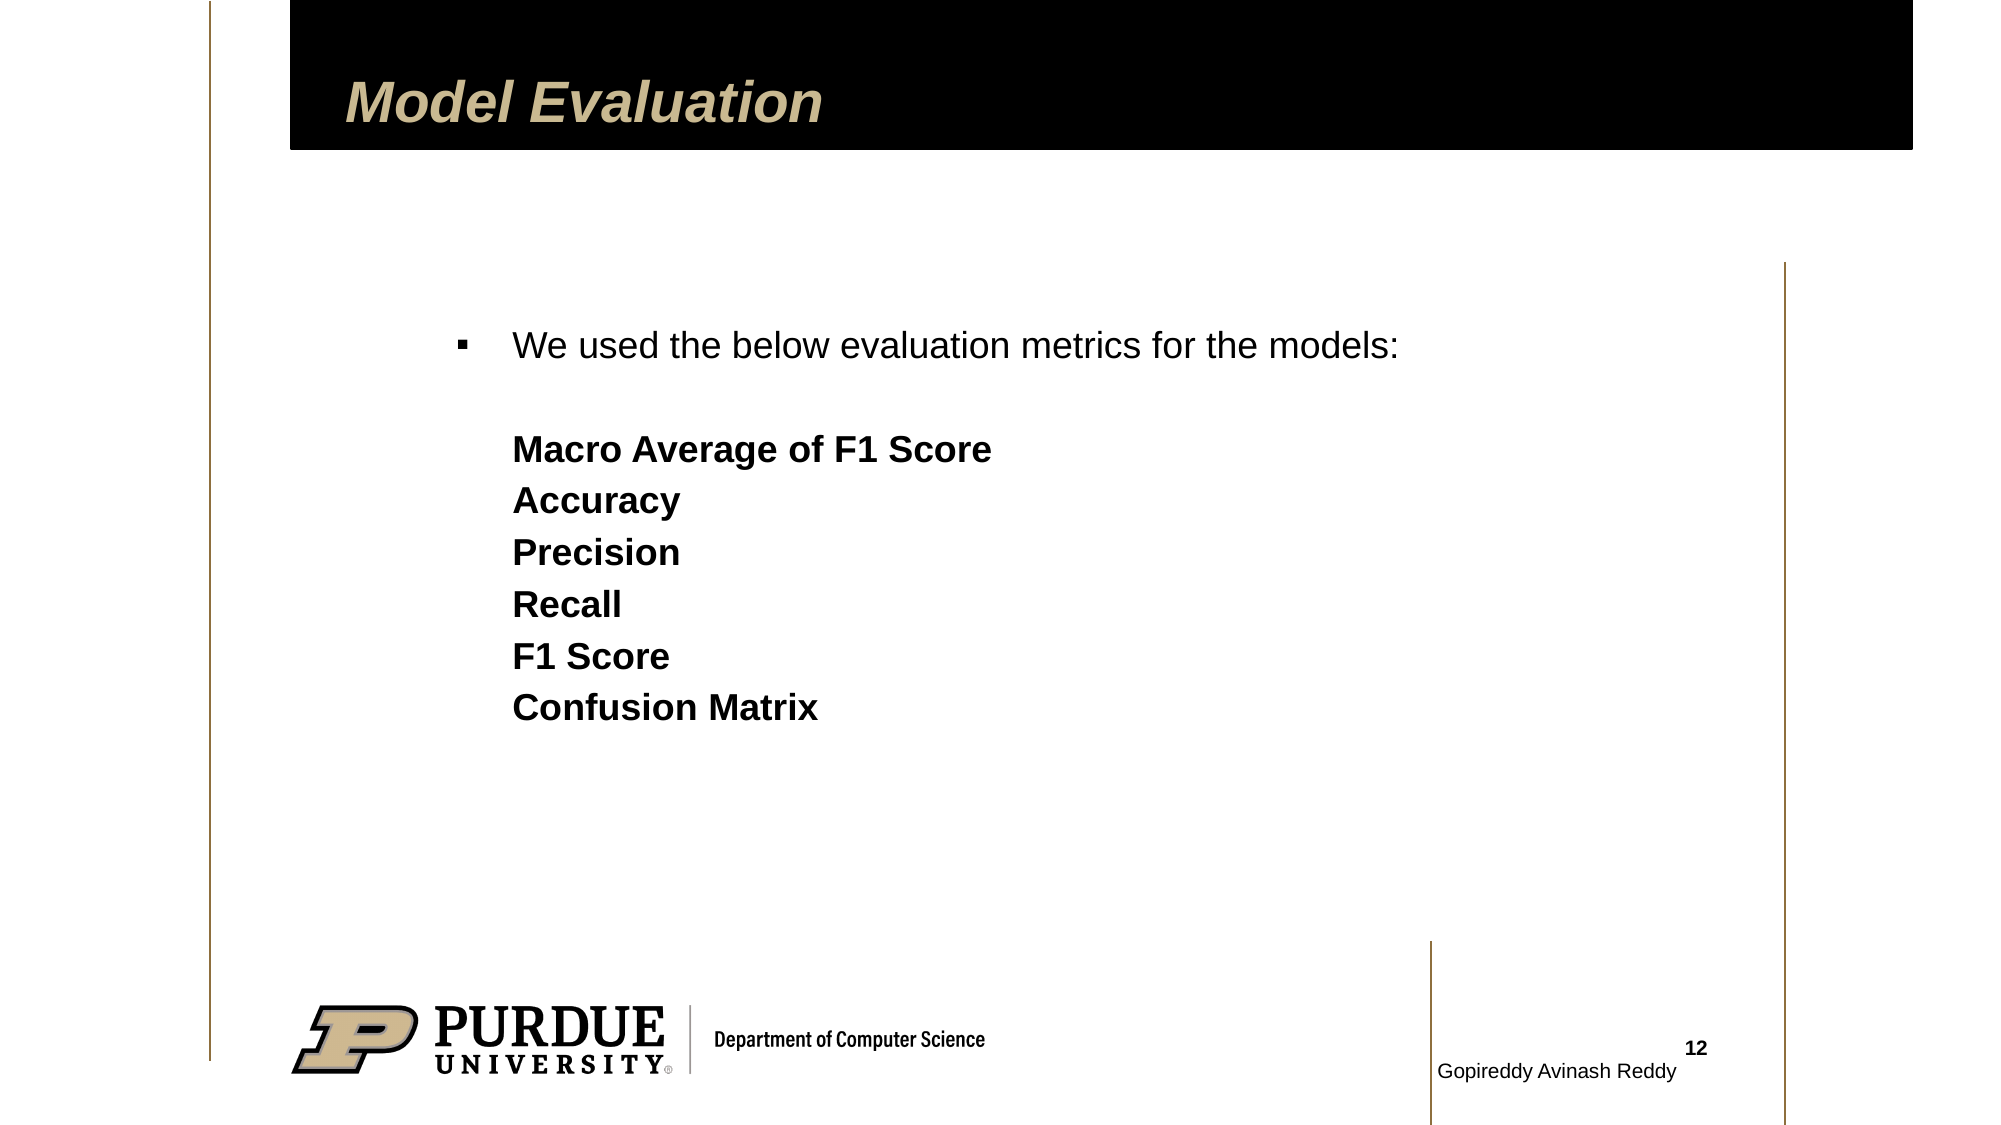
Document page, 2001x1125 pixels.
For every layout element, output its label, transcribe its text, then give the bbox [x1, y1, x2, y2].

list We used the below evaluation metrics for the models: Macro Average of F1 Score Accuracy Precision Recall F1 Score Confusion Matrix [437, 314, 1646, 875]
slide_number Gopireddy Avinash Reddy [1362, 1040, 1692, 1101]
title Model Evaluation [343, 69, 1659, 263]
slide_number ‹#› [1657, 1017, 1737, 1078]
picture [291, 1002, 1000, 1078]
